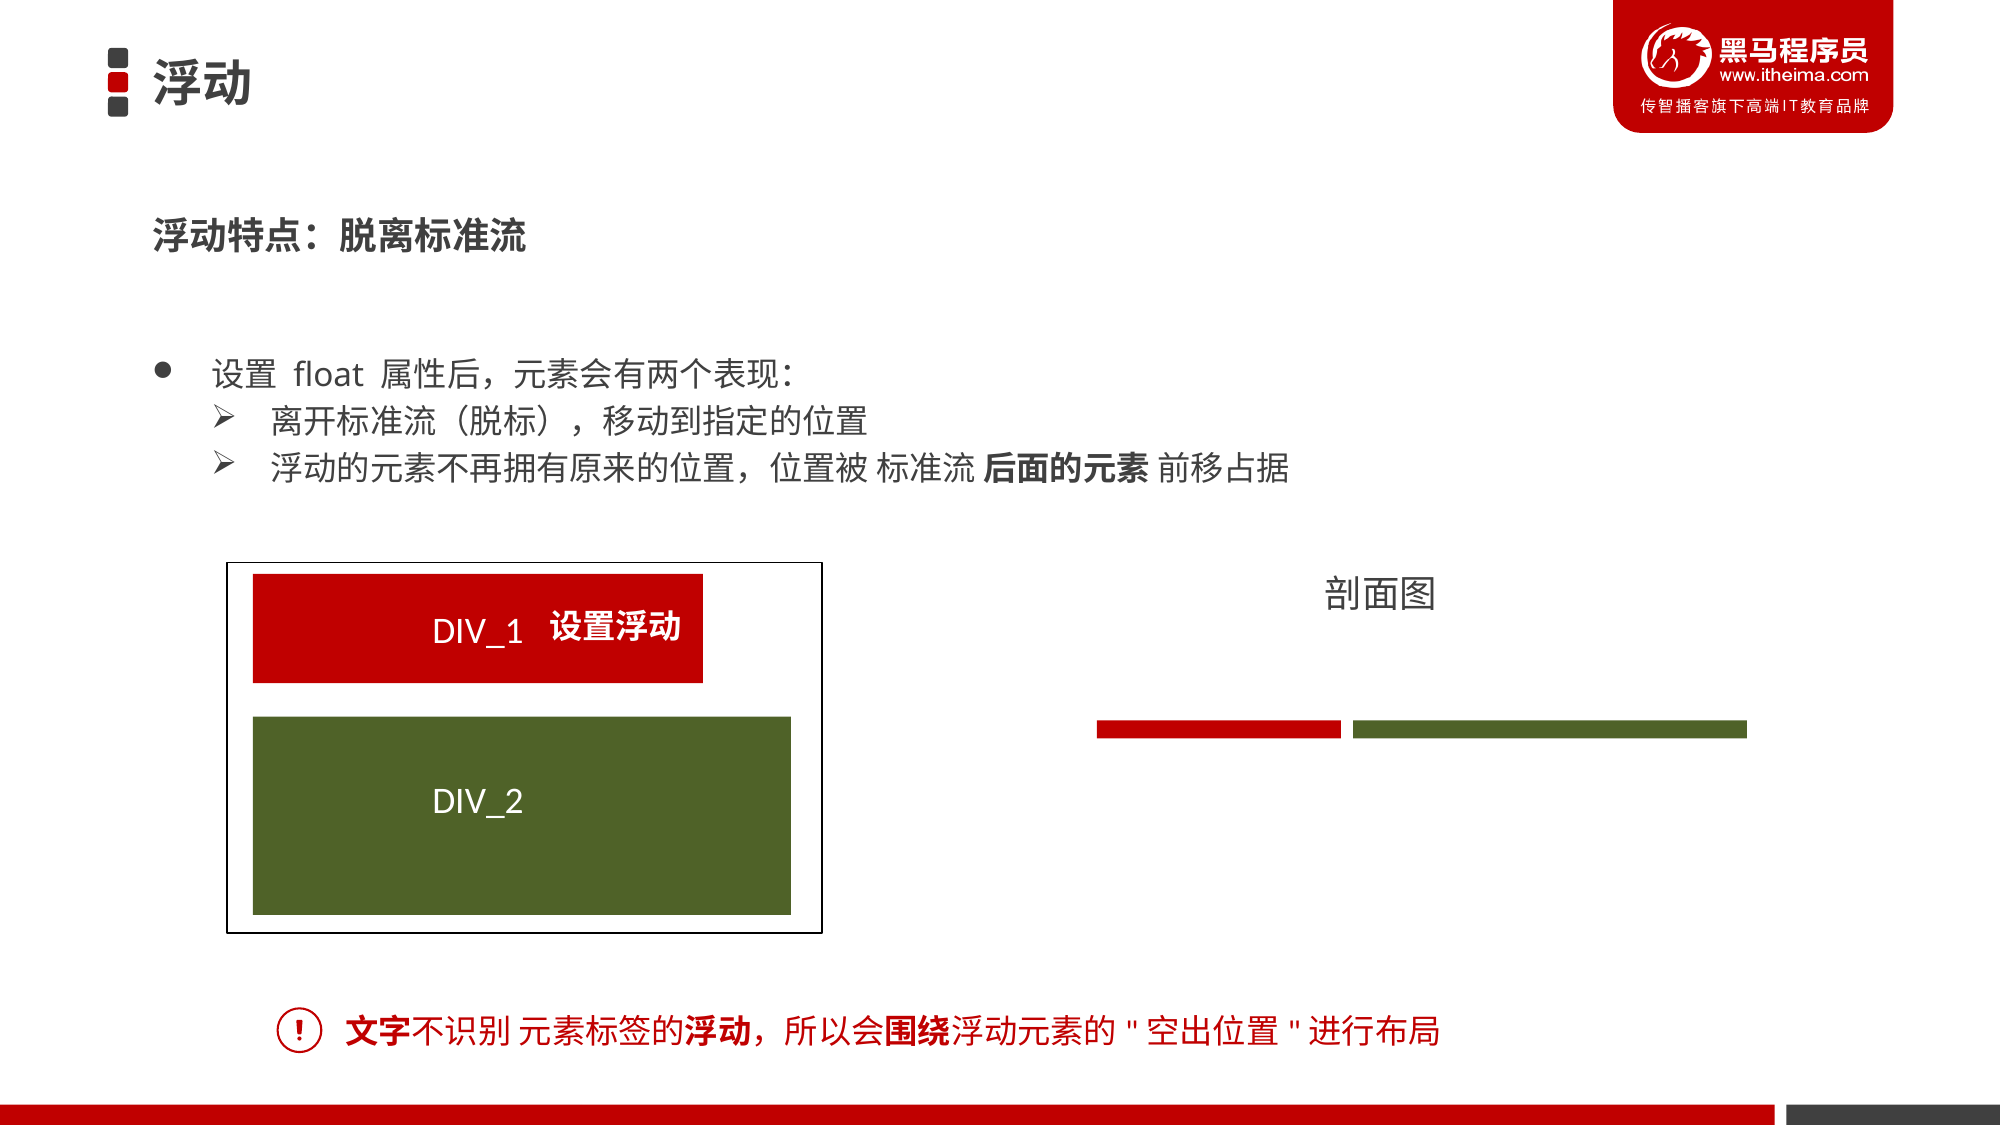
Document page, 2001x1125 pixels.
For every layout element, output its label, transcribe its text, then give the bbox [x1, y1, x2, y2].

list 设置 float 属性后，元素会有两个表现： 离开标准流（脱标），移动到指定的位置 浮动的元素不再拥有原来的位置，位置被 标准流 后面的元素 前移占据 [137, 326, 1341, 563]
picture [1616, 11, 1894, 125]
text_box [1351, 718, 1749, 740]
title 浮动 [137, 38, 1577, 124]
text_box 剖面图 [1310, 562, 1453, 623]
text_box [276, 1002, 1469, 1059]
text_box [1095, 718, 1343, 740]
text_box DIV_2 [417, 768, 539, 829]
text_box [227, 562, 823, 934]
list 浮动特点：脱离标准流 [137, 192, 1753, 277]
text_box 设置浮动 [534, 598, 697, 653]
text_box DIV_1 [251, 572, 705, 685]
